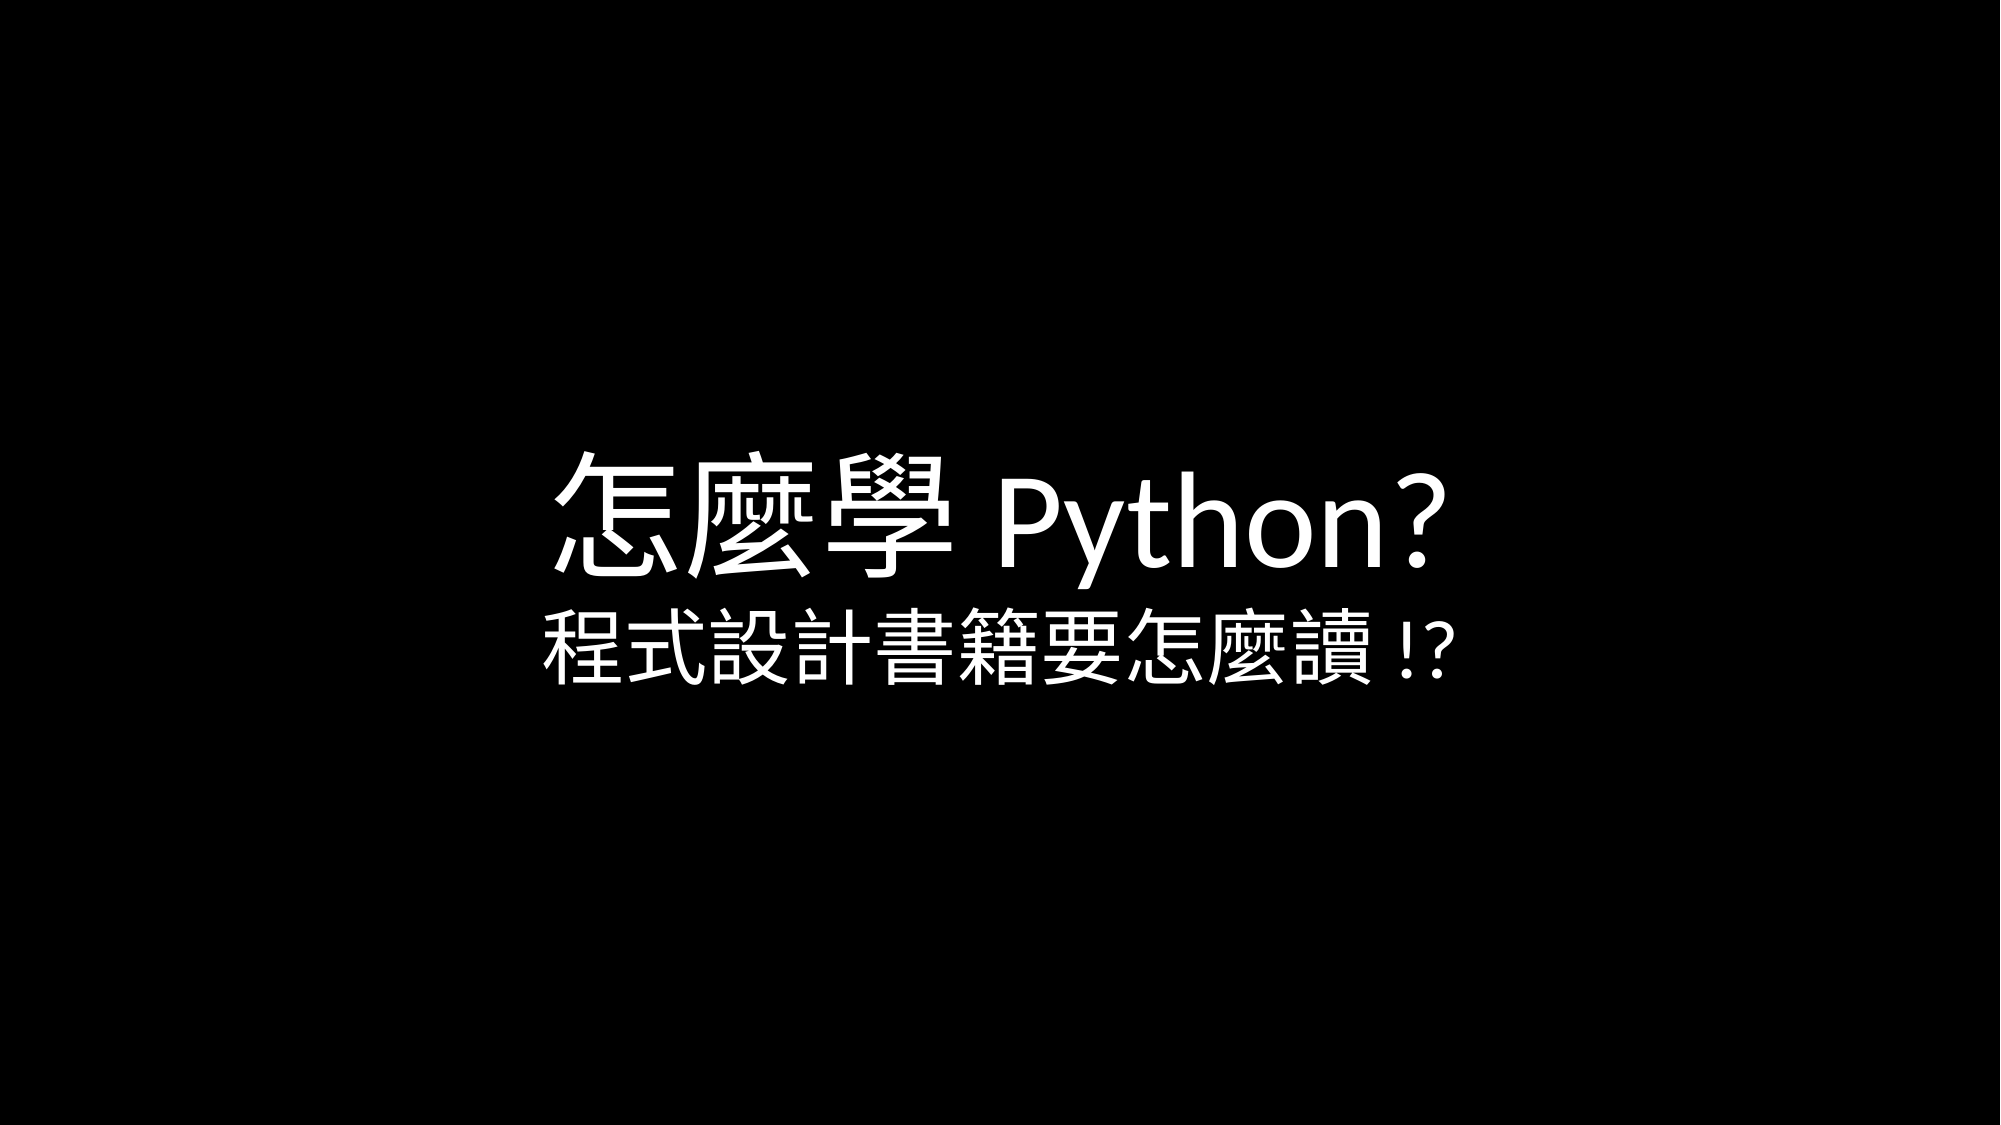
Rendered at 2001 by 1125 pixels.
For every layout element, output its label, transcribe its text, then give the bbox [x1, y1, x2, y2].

text_box 怎麼學Python? 程式設計書籍要怎麼讀!? [0, 0, 2000, 1125]
